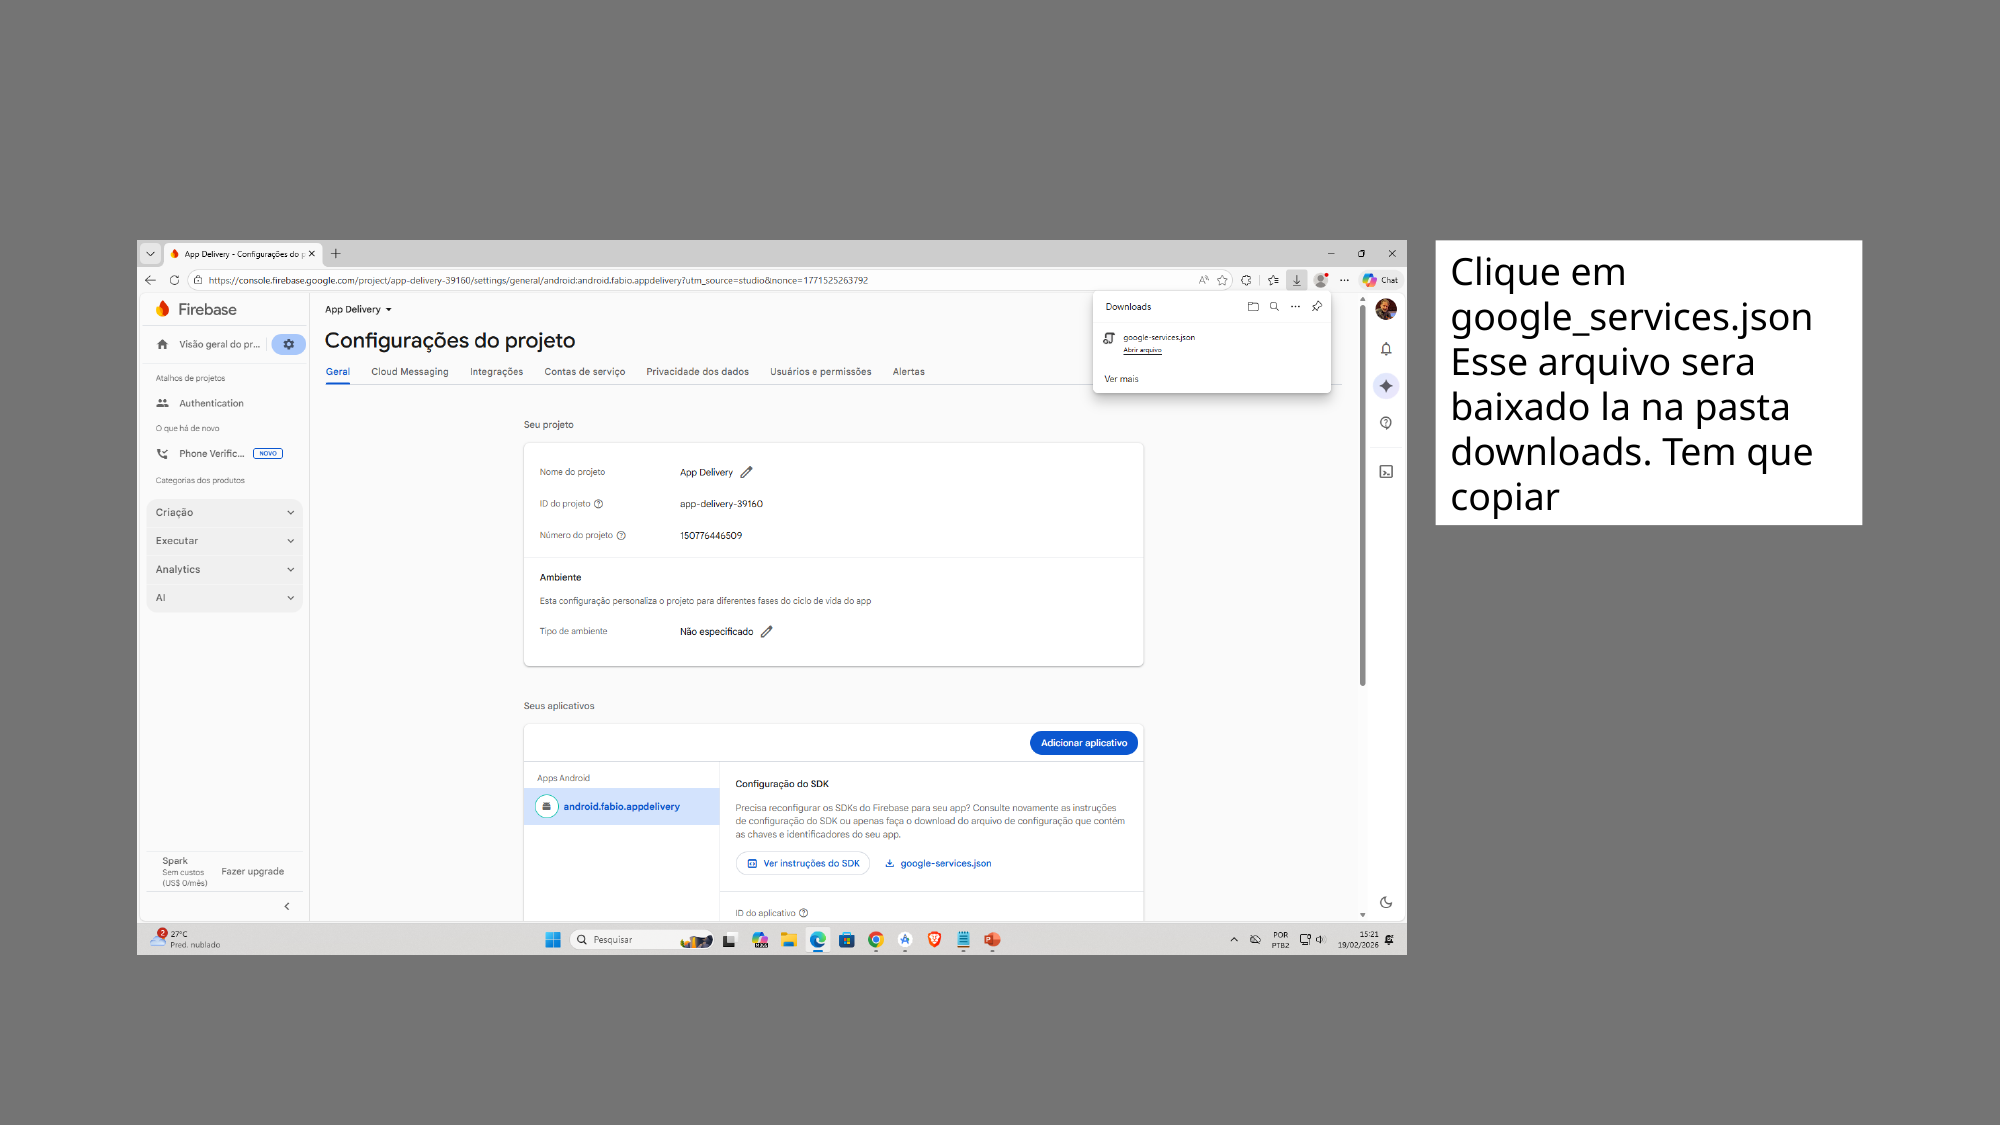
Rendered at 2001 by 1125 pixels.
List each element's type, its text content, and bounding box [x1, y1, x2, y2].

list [136, 239, 1407, 955]
text_box Clique em google_services.json Esse arquivo sera baixado la na pasta downloads. Tem que copiar [1435, 240, 1863, 526]
